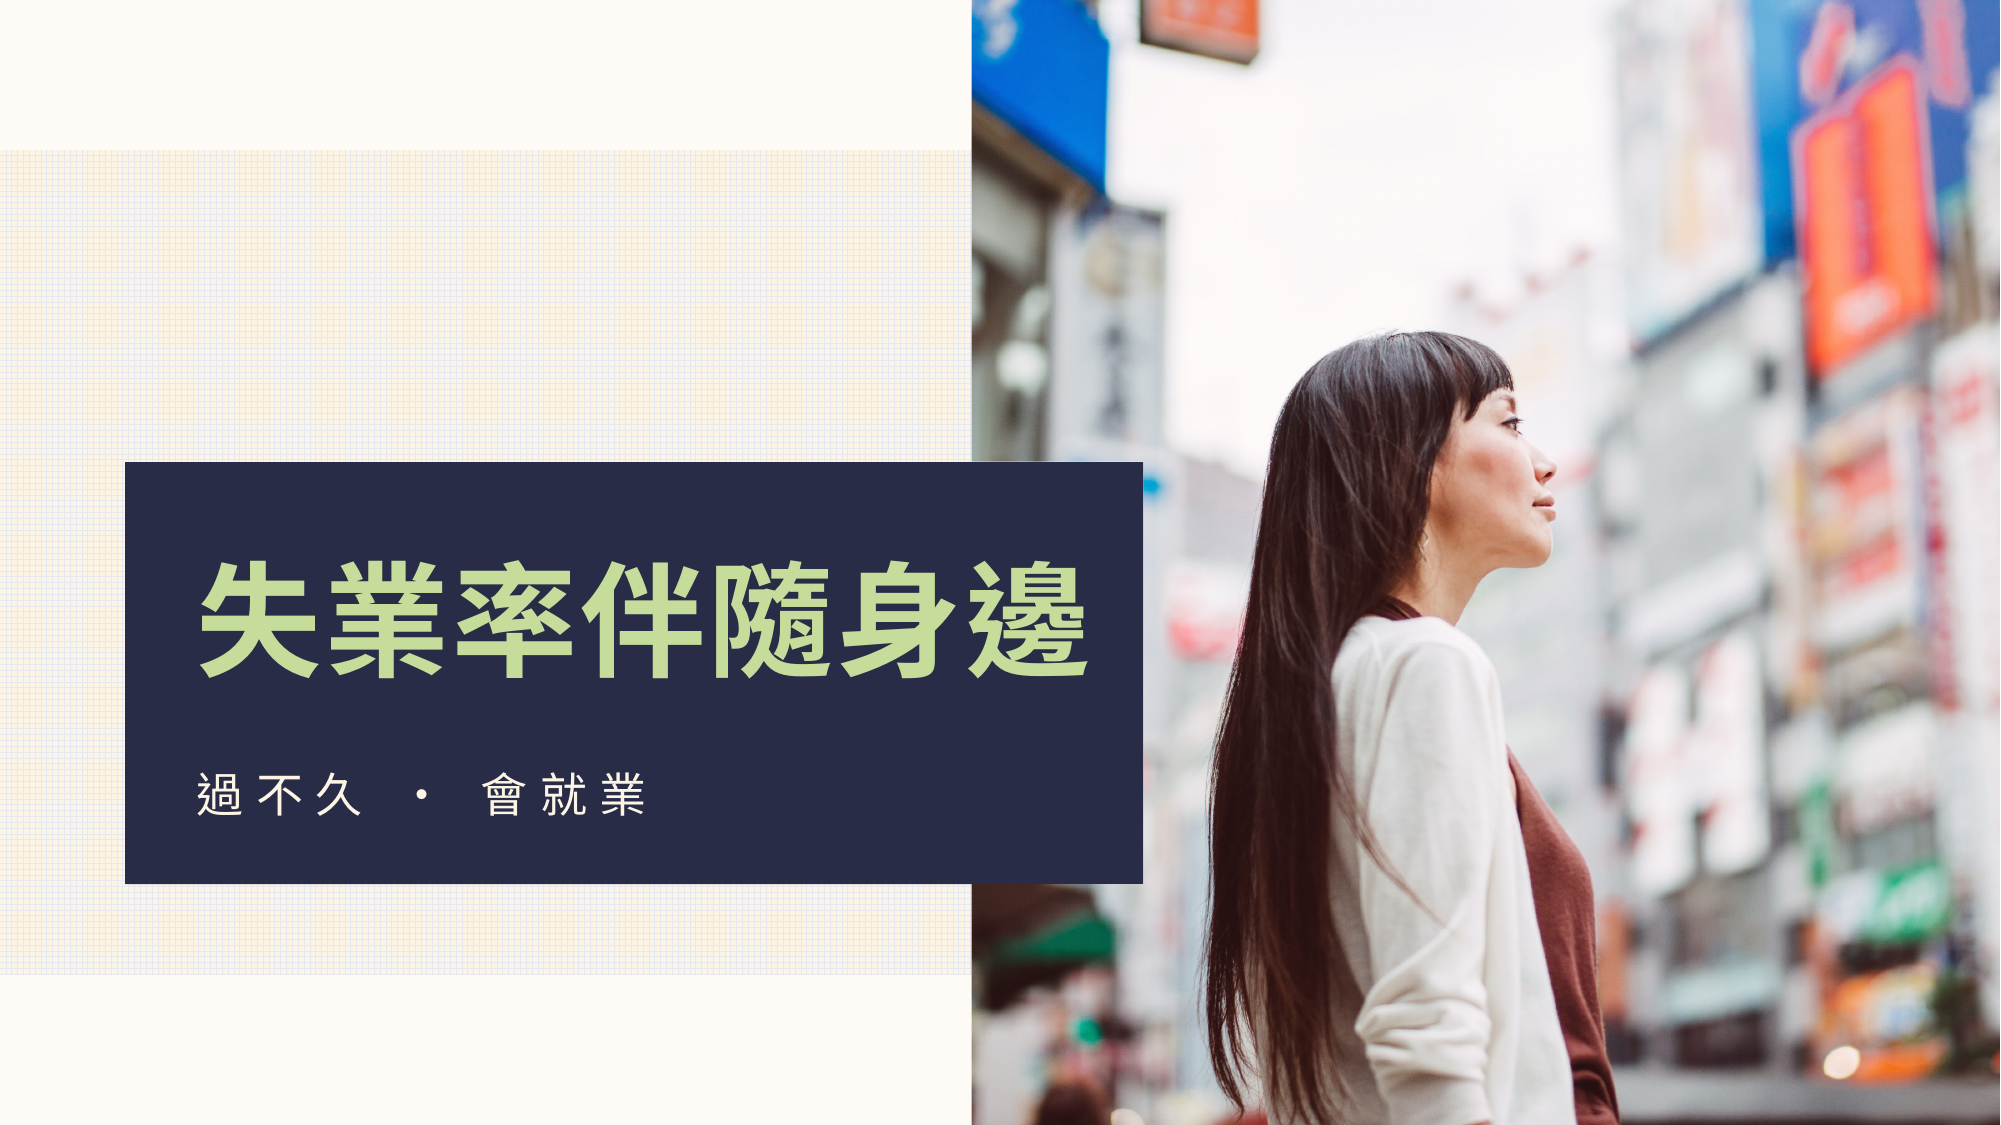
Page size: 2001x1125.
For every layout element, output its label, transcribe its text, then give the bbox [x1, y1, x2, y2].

picture [971, 0, 2000, 1125]
title 失業率伴隨身邊 [181, 537, 971, 716]
list 過不久 ‧ 會就業 [181, 729, 971, 830]
